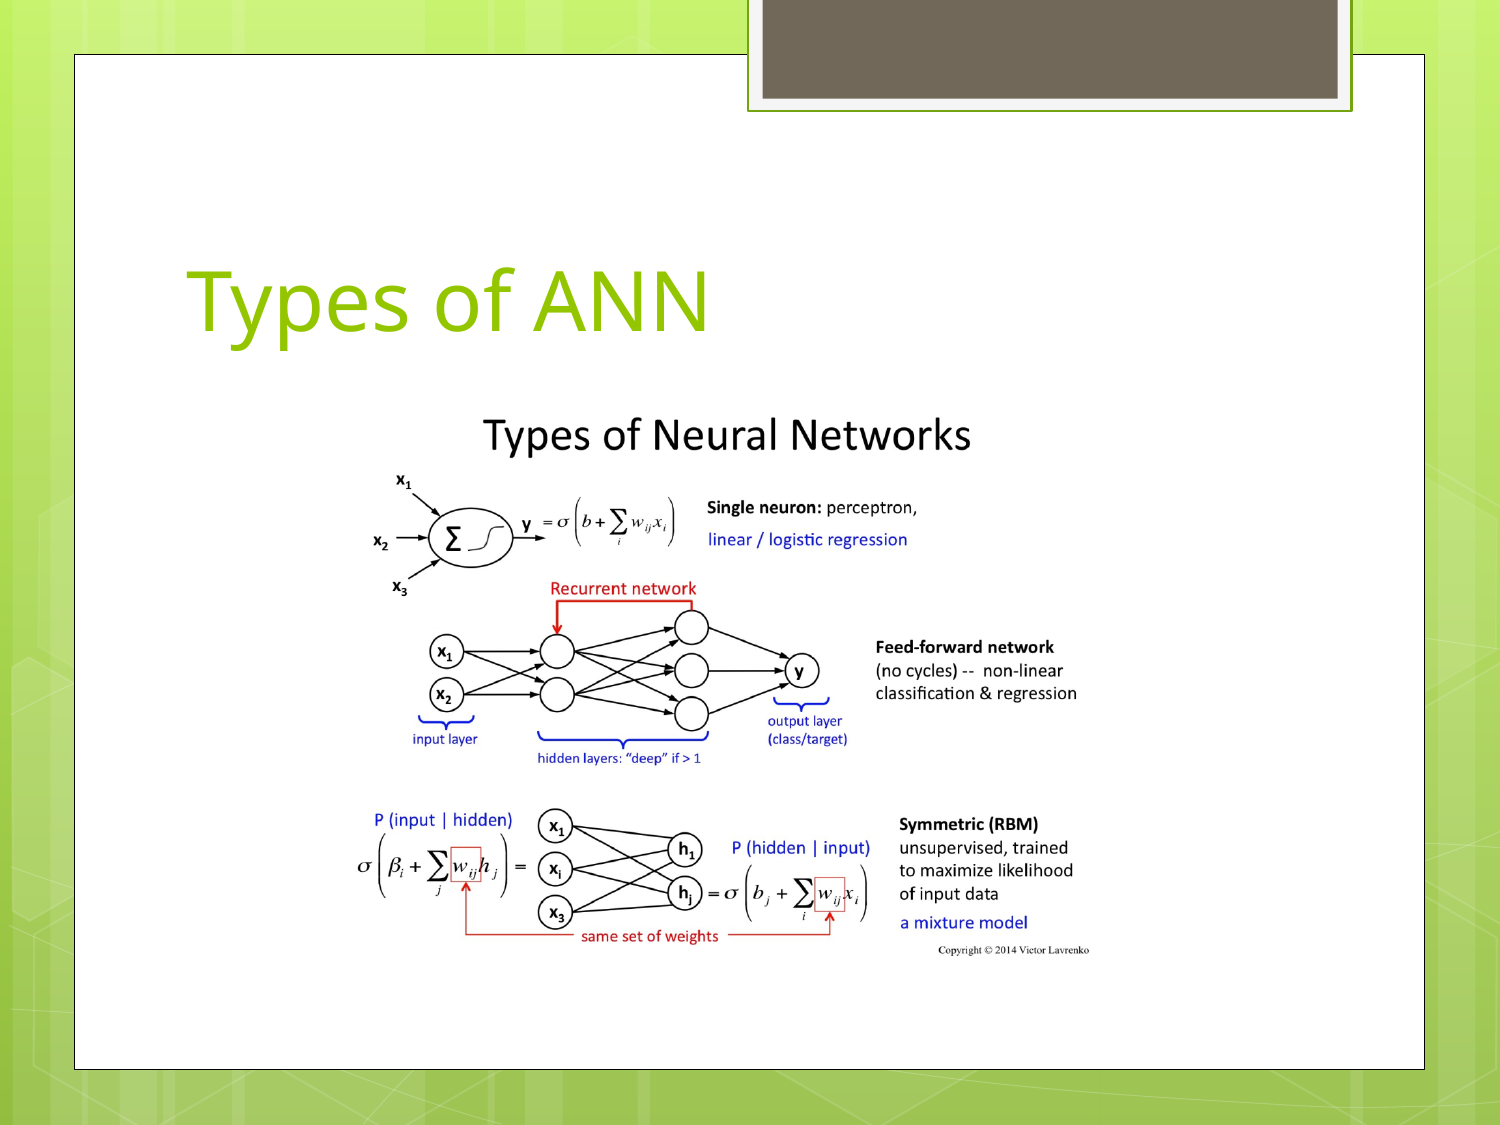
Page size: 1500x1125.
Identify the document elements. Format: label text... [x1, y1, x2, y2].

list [343, 380, 1111, 957]
title Types of ANN [171, 168, 1324, 357]
